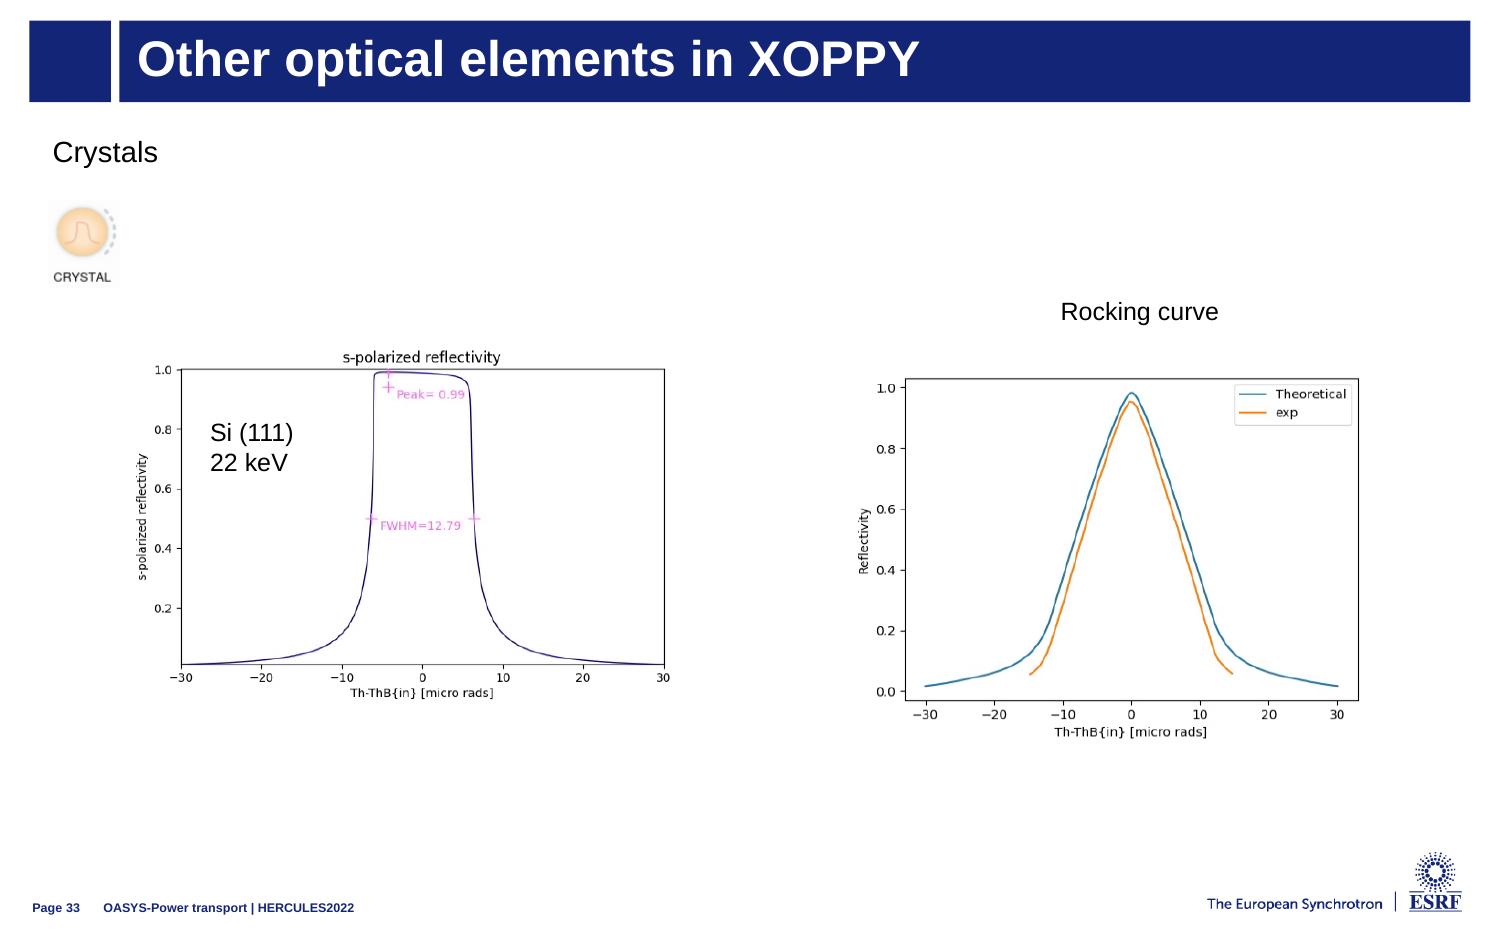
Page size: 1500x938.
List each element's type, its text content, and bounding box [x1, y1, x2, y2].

picture [1175, 831, 1500, 938]
title Other optical elements in XOPPY [119, 20, 1471, 103]
picture [48, 200, 120, 288]
footer OASYS-Power transport | HERCULES2022 [103, 886, 1108, 916]
picture [853, 373, 1362, 741]
slide_number Page 33 [32, 886, 101, 916]
text_box Crystals [37, 126, 1472, 176]
picture [135, 350, 684, 701]
text_box Rocking curve [1045, 287, 1235, 333]
